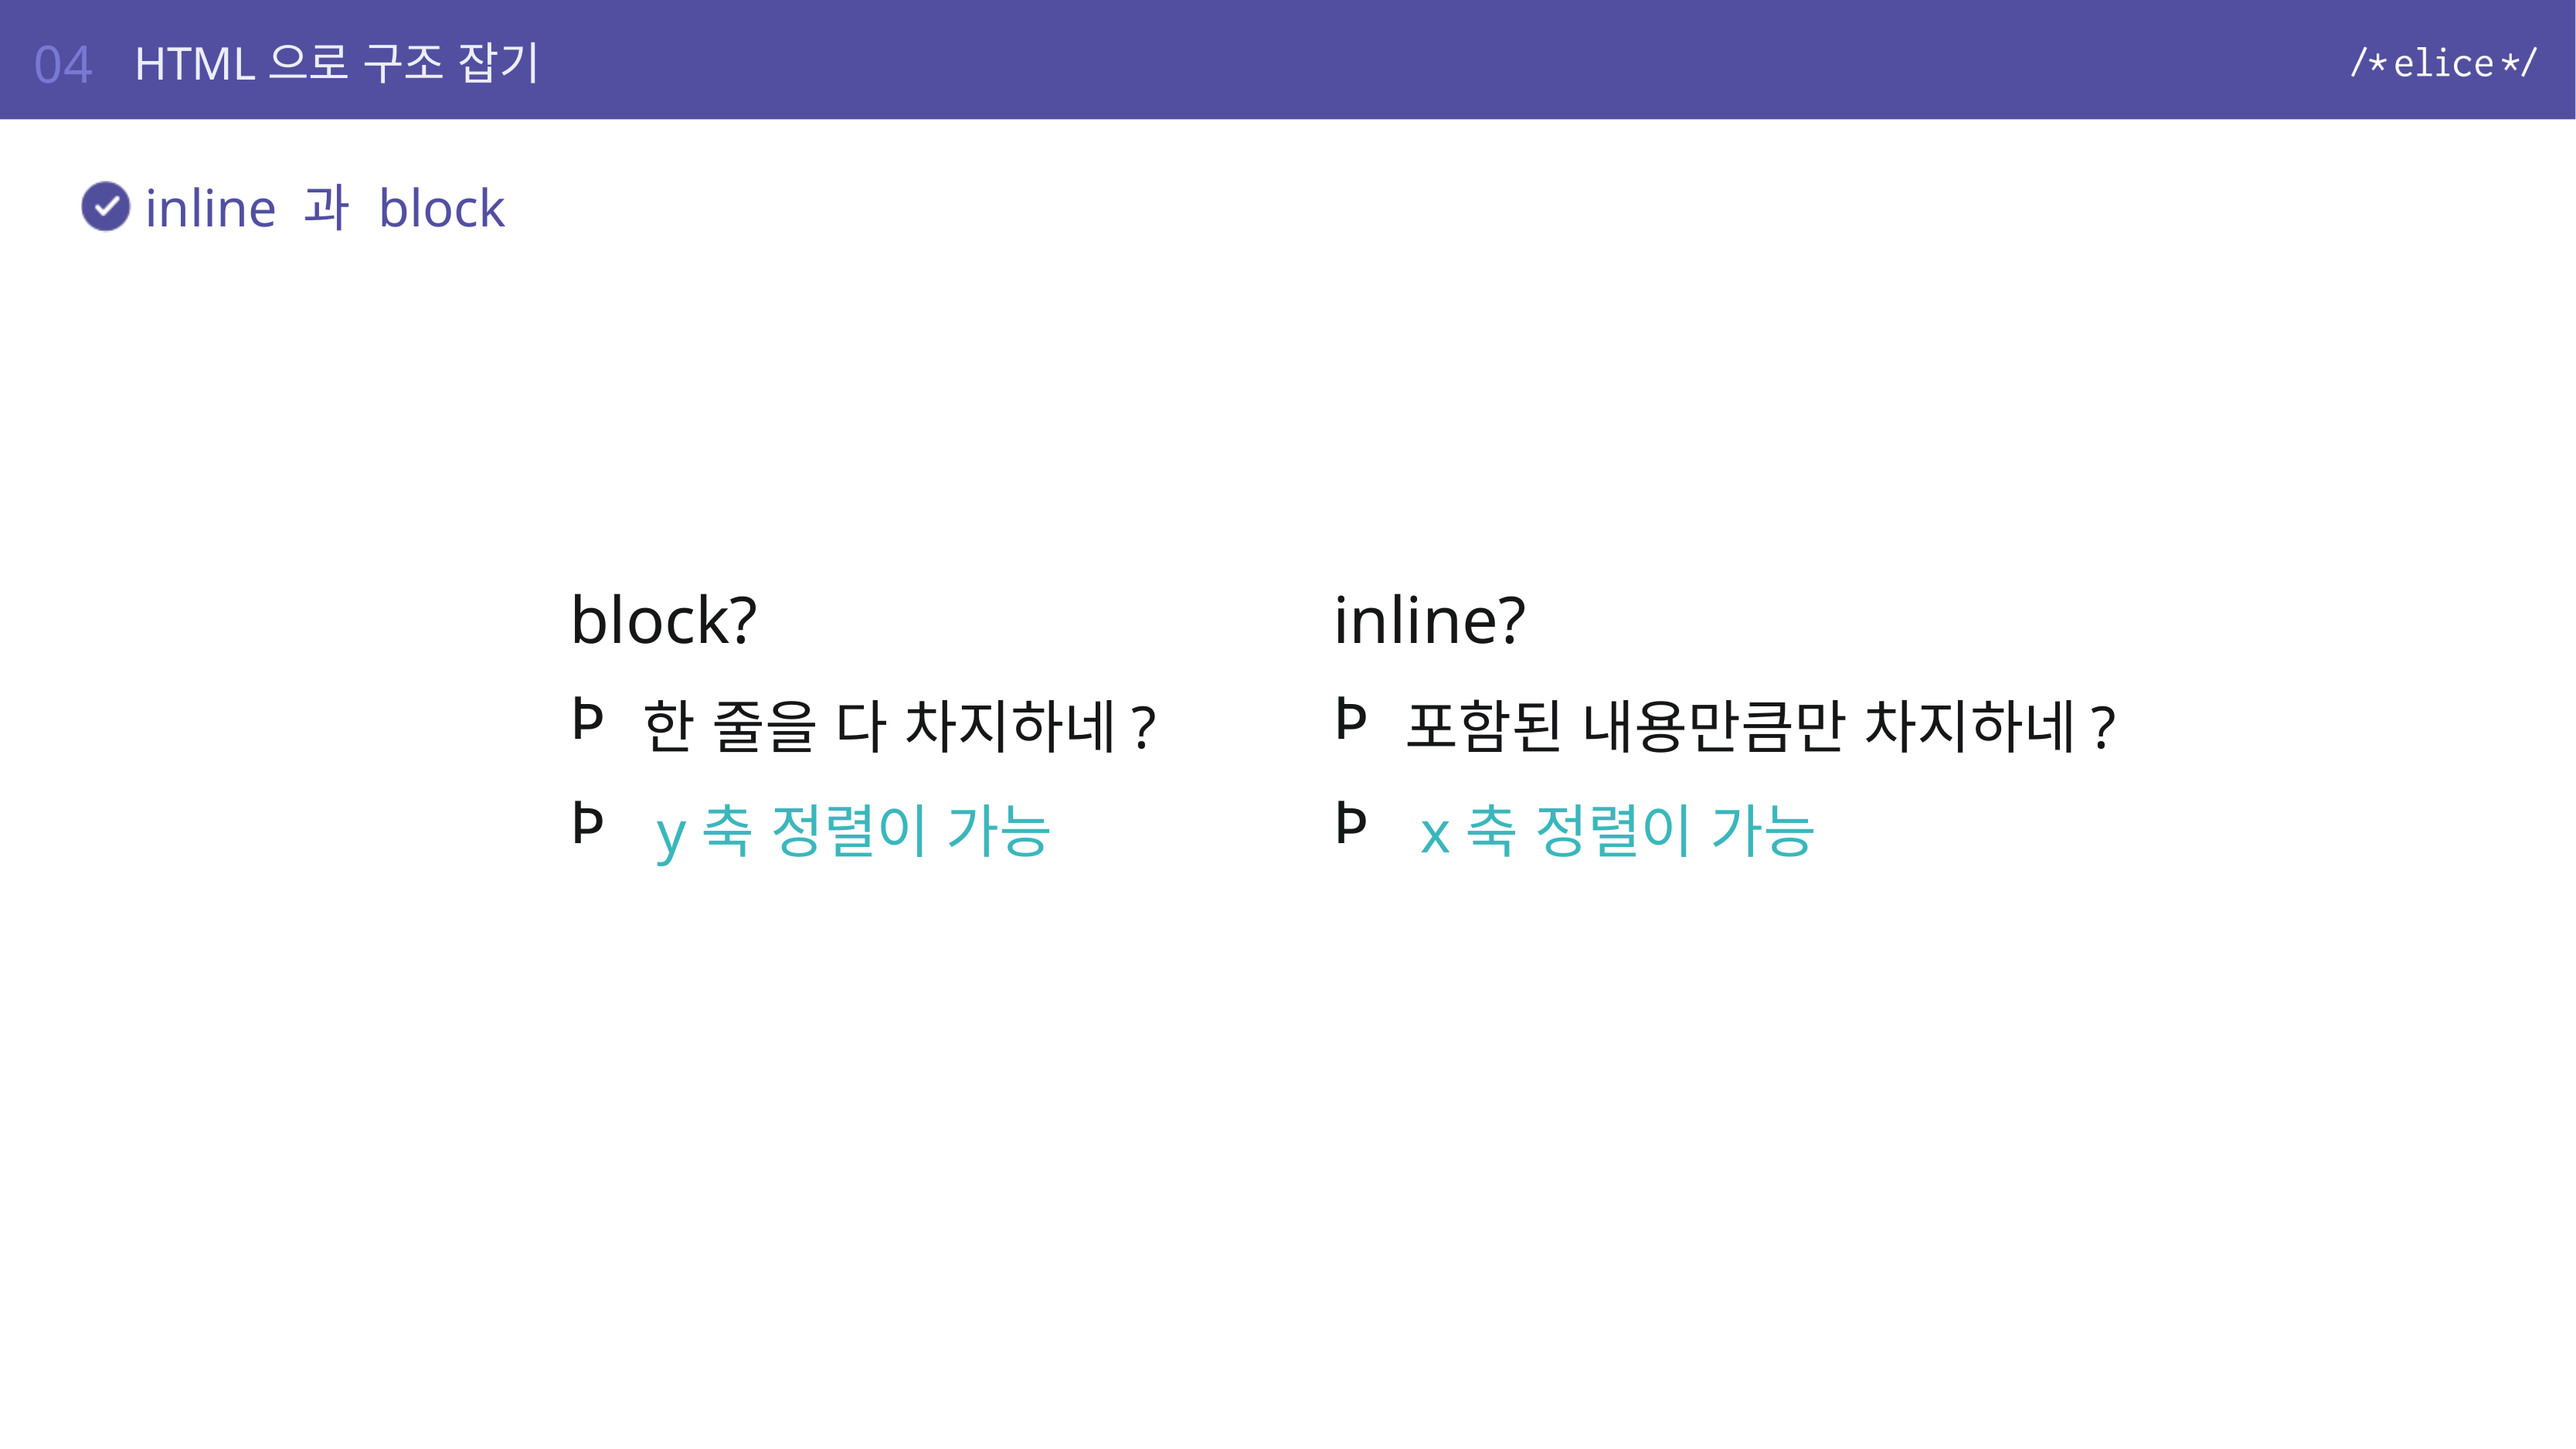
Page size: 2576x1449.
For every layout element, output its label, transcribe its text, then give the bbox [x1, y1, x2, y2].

list HTML으로 구조 잡기 [134, 17, 2311, 107]
list 04 [33, 17, 134, 107]
picture [81, 180, 133, 233]
text_box block? 한 줄을 다 차지하네? y축 정렬이 가능 [558, 534, 1321, 1261]
picture [2347, 32, 2542, 91]
text_box inline? 포함된 내용만큼만 차지하네? x축 정렬이 가능 [1321, 534, 2267, 1281]
list inline 과 block [134, 162, 2443, 251]
